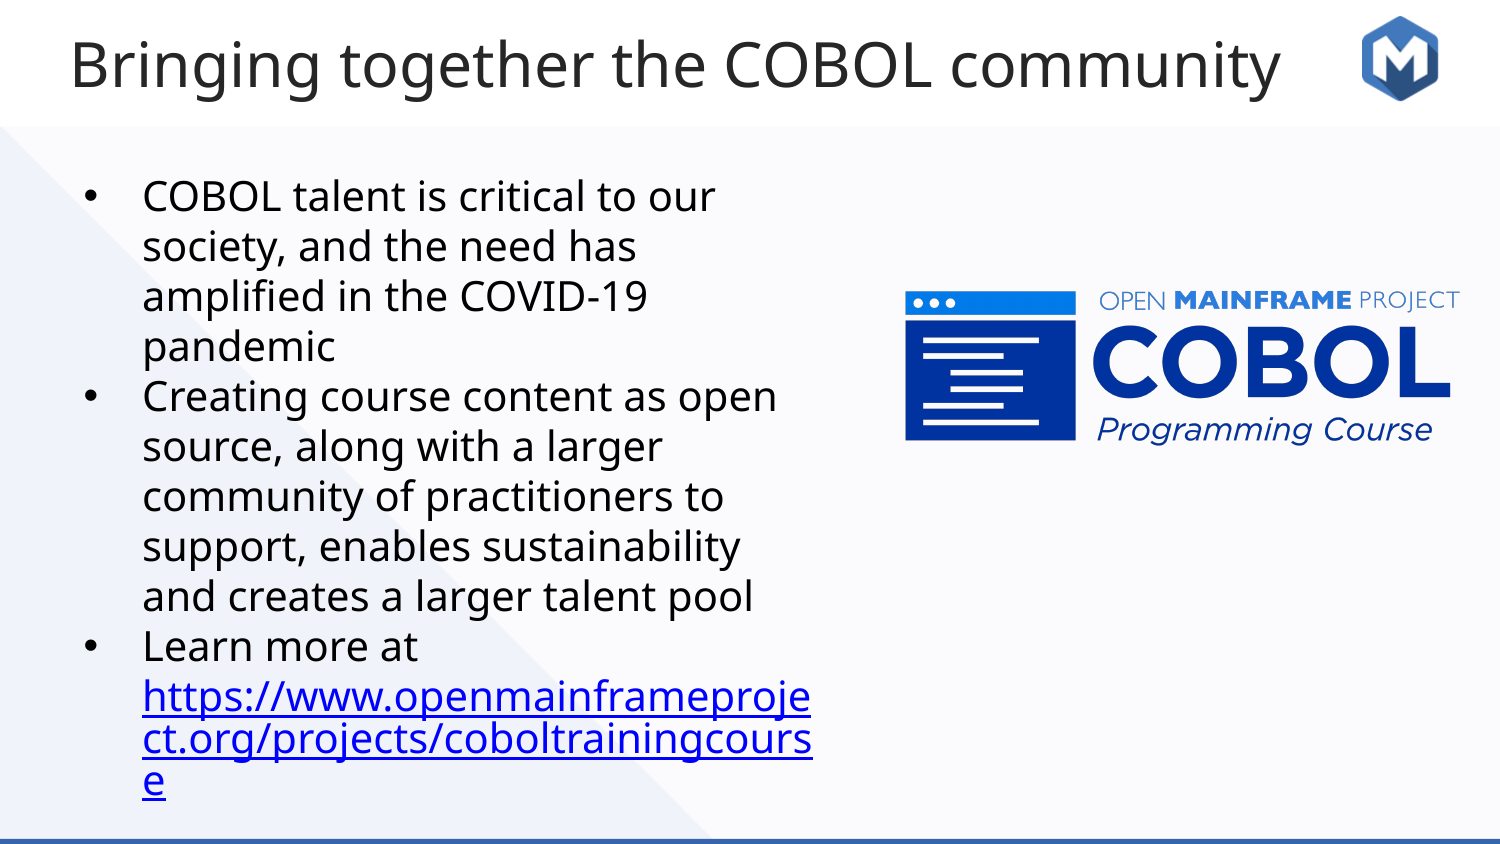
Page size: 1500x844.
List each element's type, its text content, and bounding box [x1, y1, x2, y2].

picture [1362, 16, 1440, 102]
list COBOL talent is critical to our society, and the need has amplified in the COVID-19 pandemic Creating course content as open source, along with a larger community of practitioners to support, enables sustainability and creates a larger talent pool Learn more at https://www.openmainframeproject.org/projects/coboltrainingcourse [52, 154, 839, 671]
title Bringing together the COBOL community [54, 26, 1350, 100]
picture [900, 288, 1465, 448]
